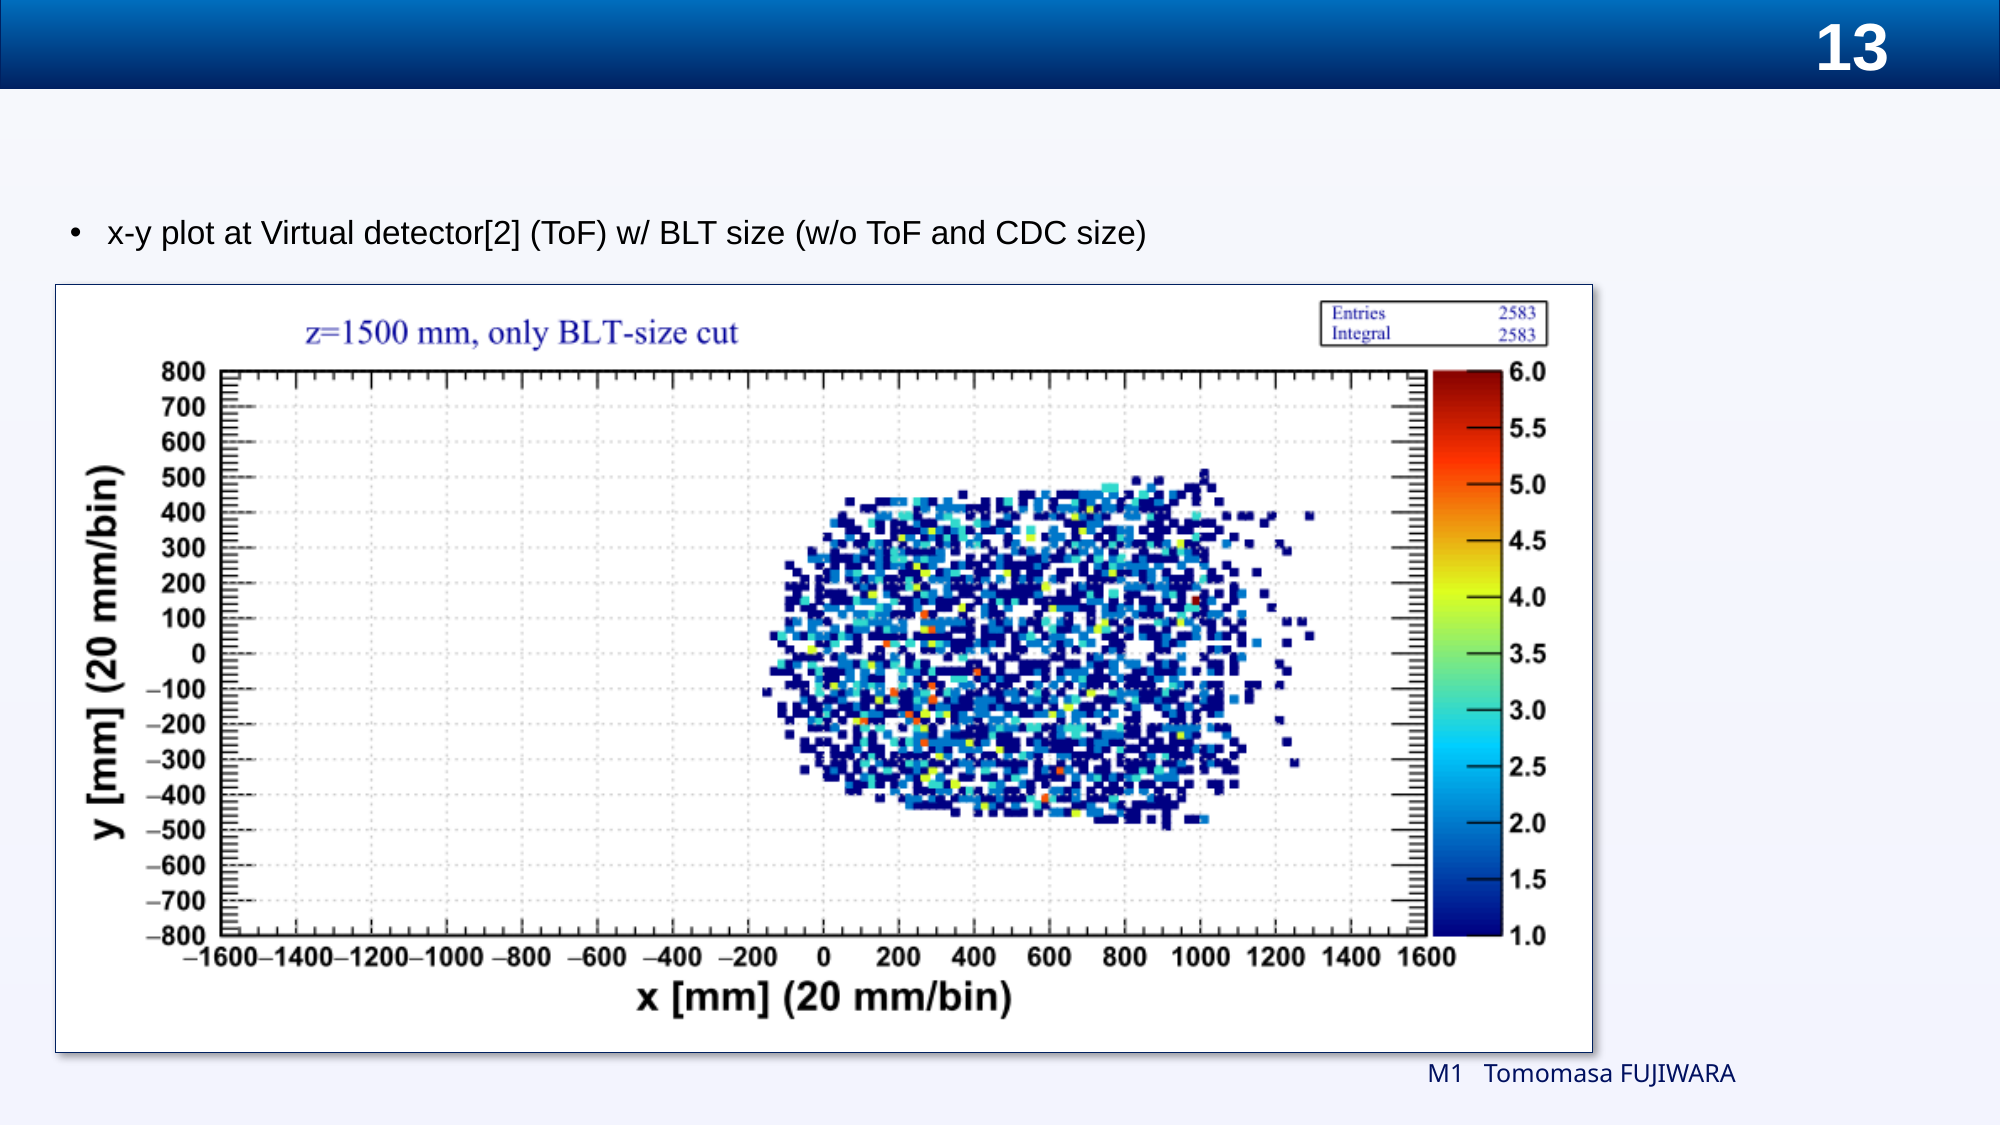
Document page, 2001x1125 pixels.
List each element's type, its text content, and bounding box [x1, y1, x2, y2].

list x-y plot at Virtual detector[2] (ToF) w/ BLT size (w/o ToF and CDC size) [55, 208, 1945, 1024]
picture [55, 284, 1593, 1053]
